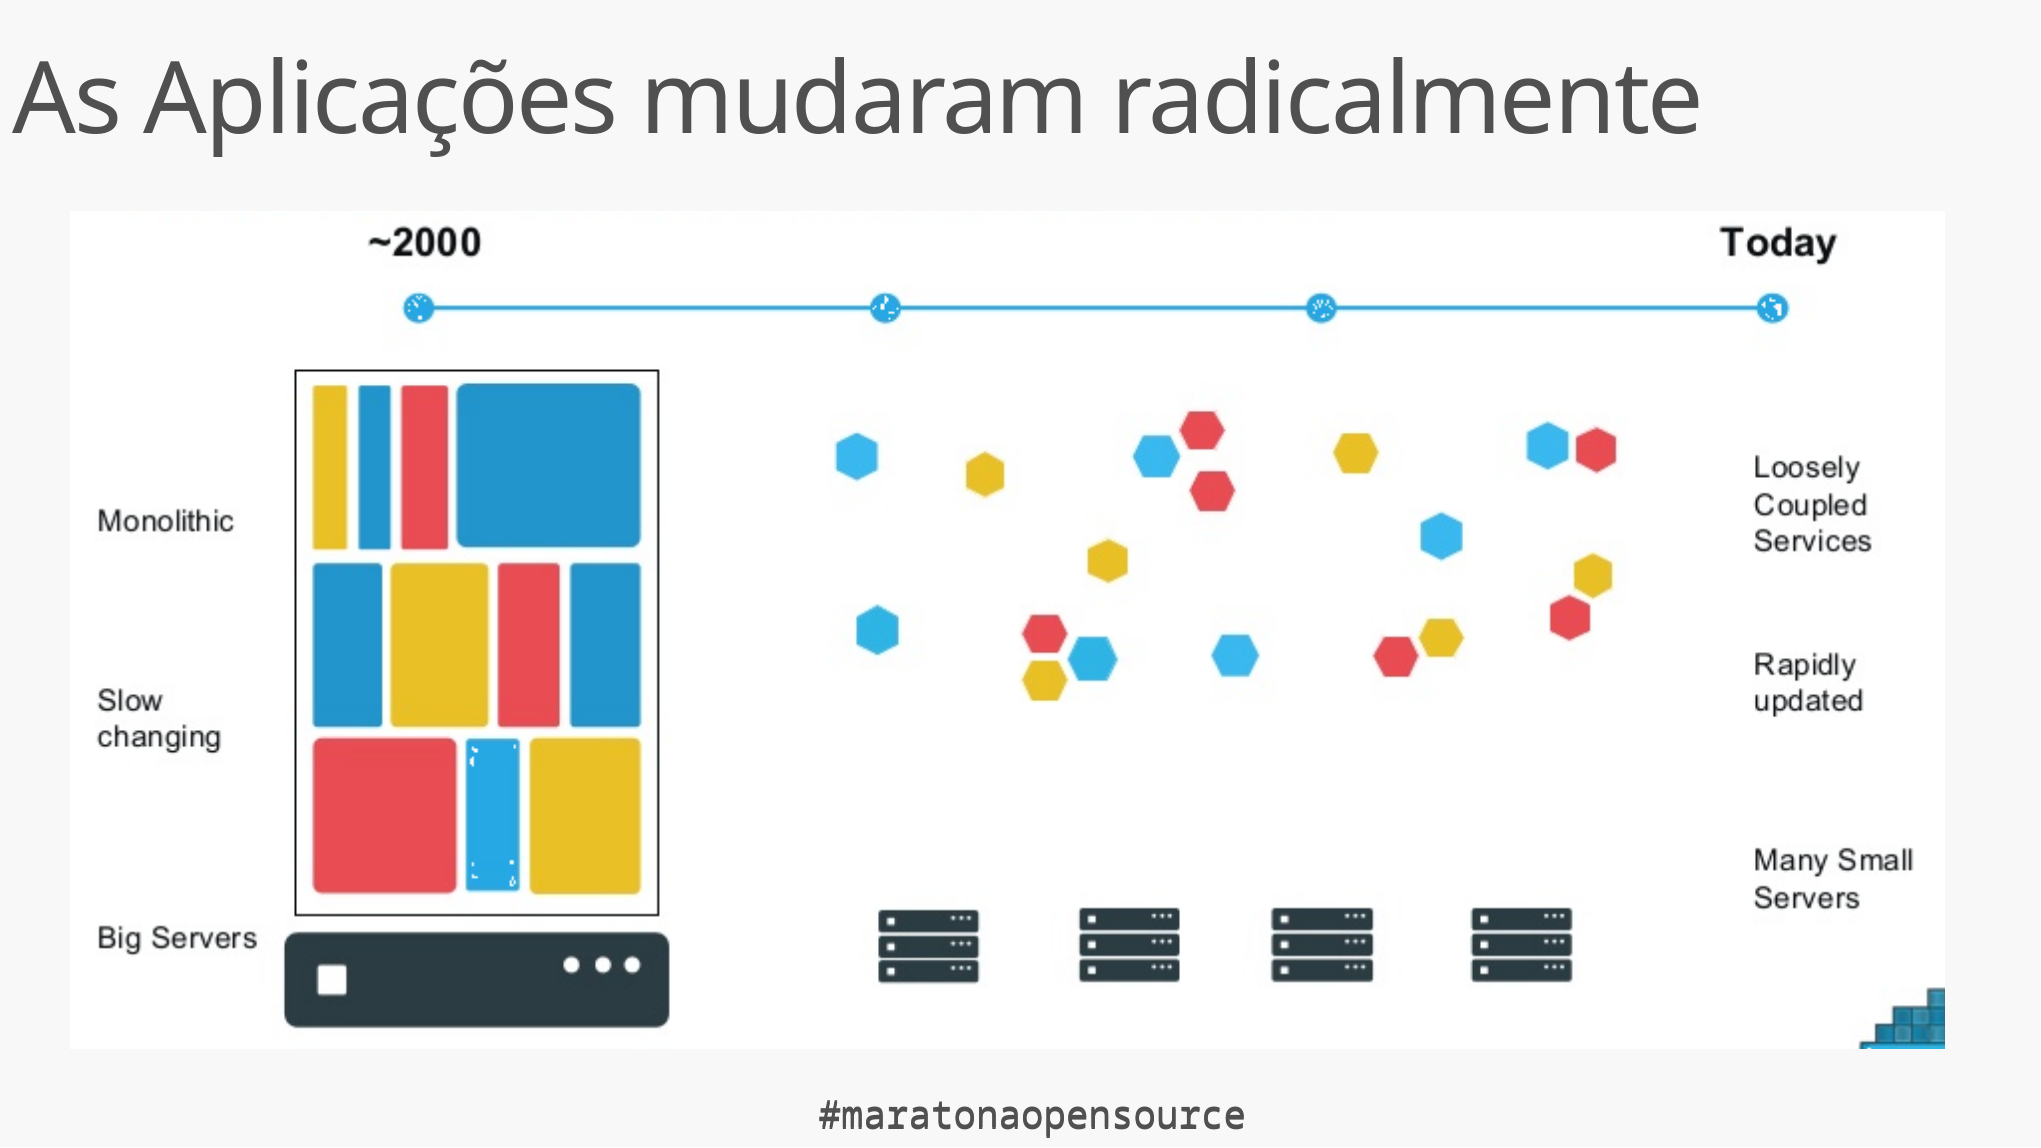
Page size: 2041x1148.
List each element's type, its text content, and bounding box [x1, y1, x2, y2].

text_box As Aplicações mudaram radicalmente [0, 23, 1735, 180]
picture [69, 210, 1946, 1049]
